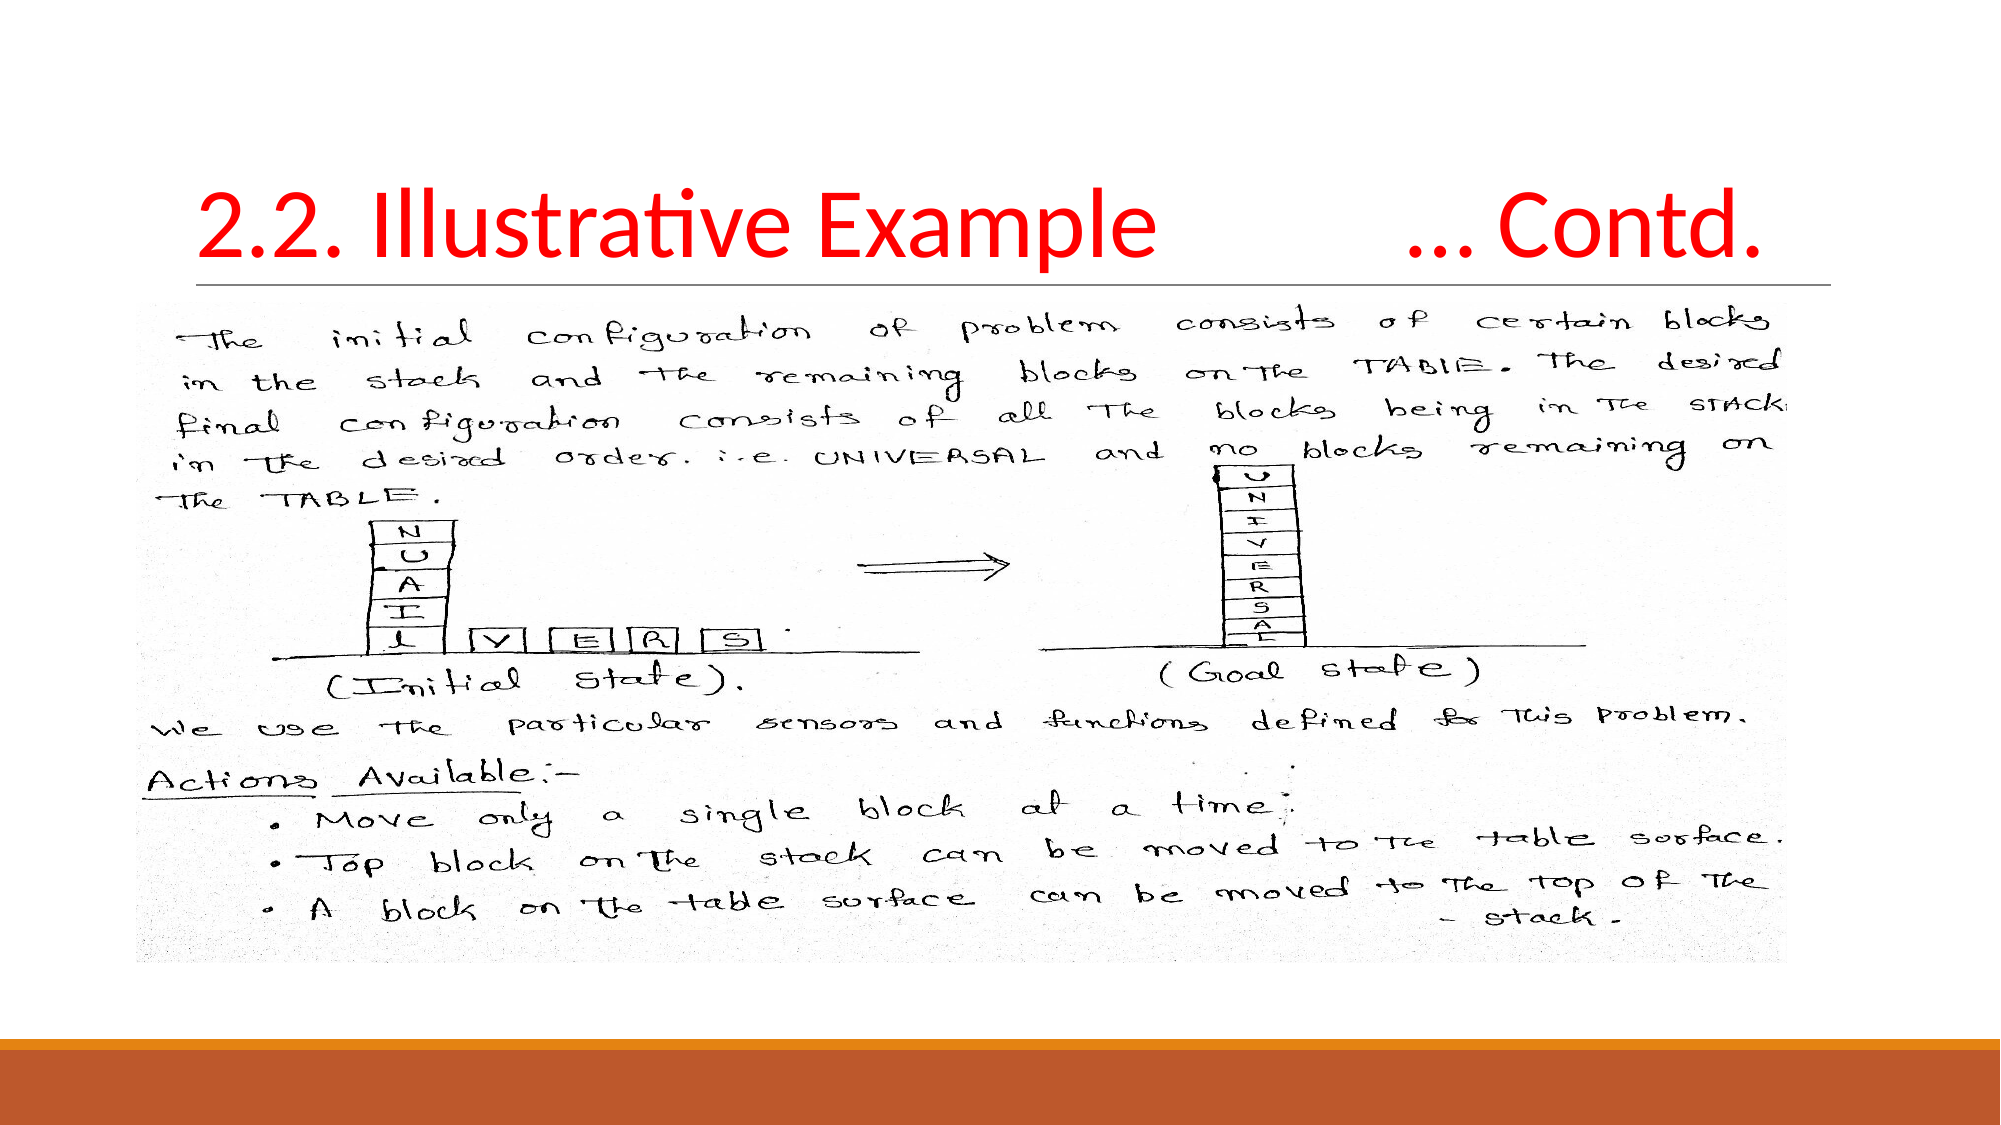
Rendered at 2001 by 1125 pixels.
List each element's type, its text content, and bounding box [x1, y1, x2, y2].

title 2.2. Illustrative Example … Contd. [180, 47, 1830, 285]
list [136, 302, 1788, 963]
